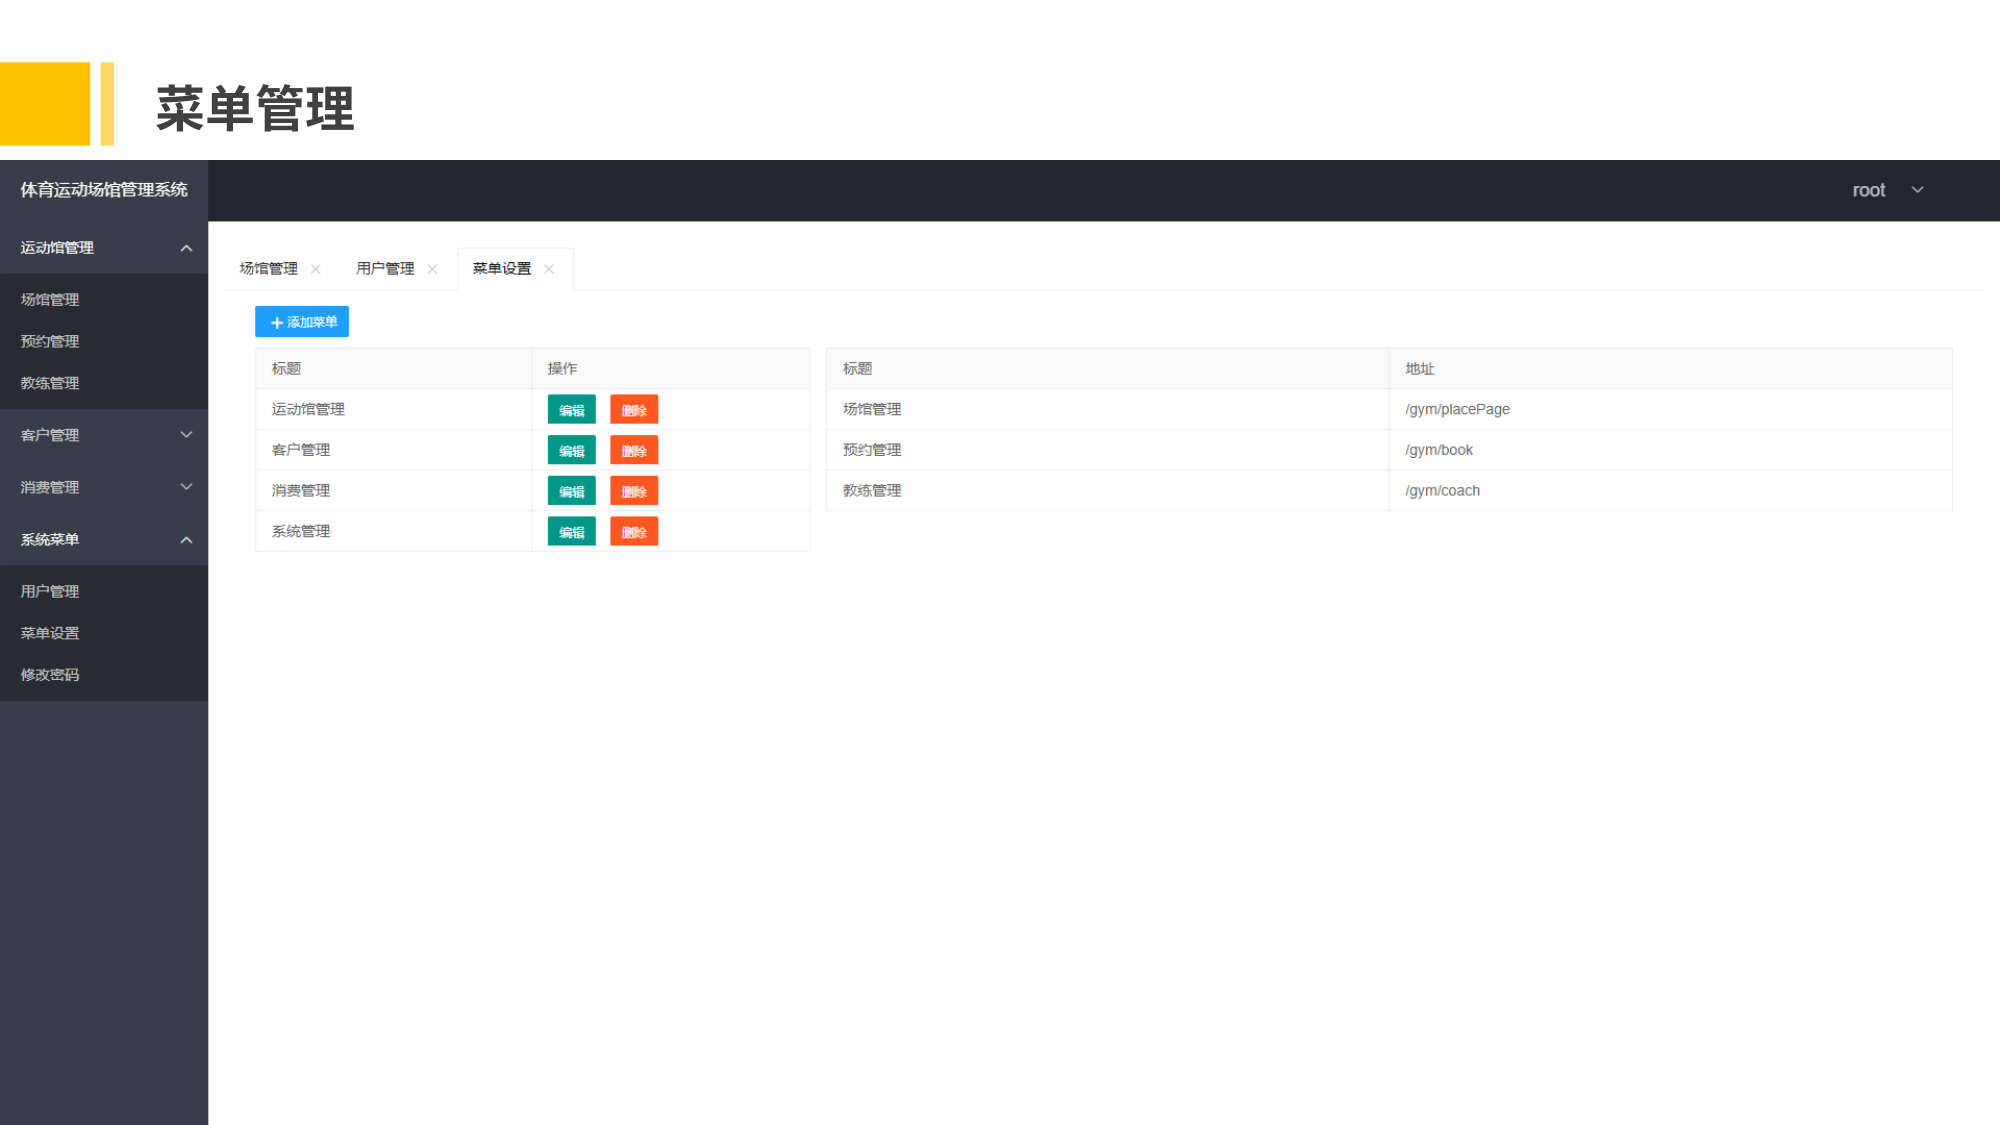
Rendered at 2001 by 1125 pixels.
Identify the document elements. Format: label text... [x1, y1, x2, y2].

picture [0, 160, 2000, 1125]
text_box 菜单管理 [140, 69, 633, 145]
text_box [0, 62, 115, 146]
